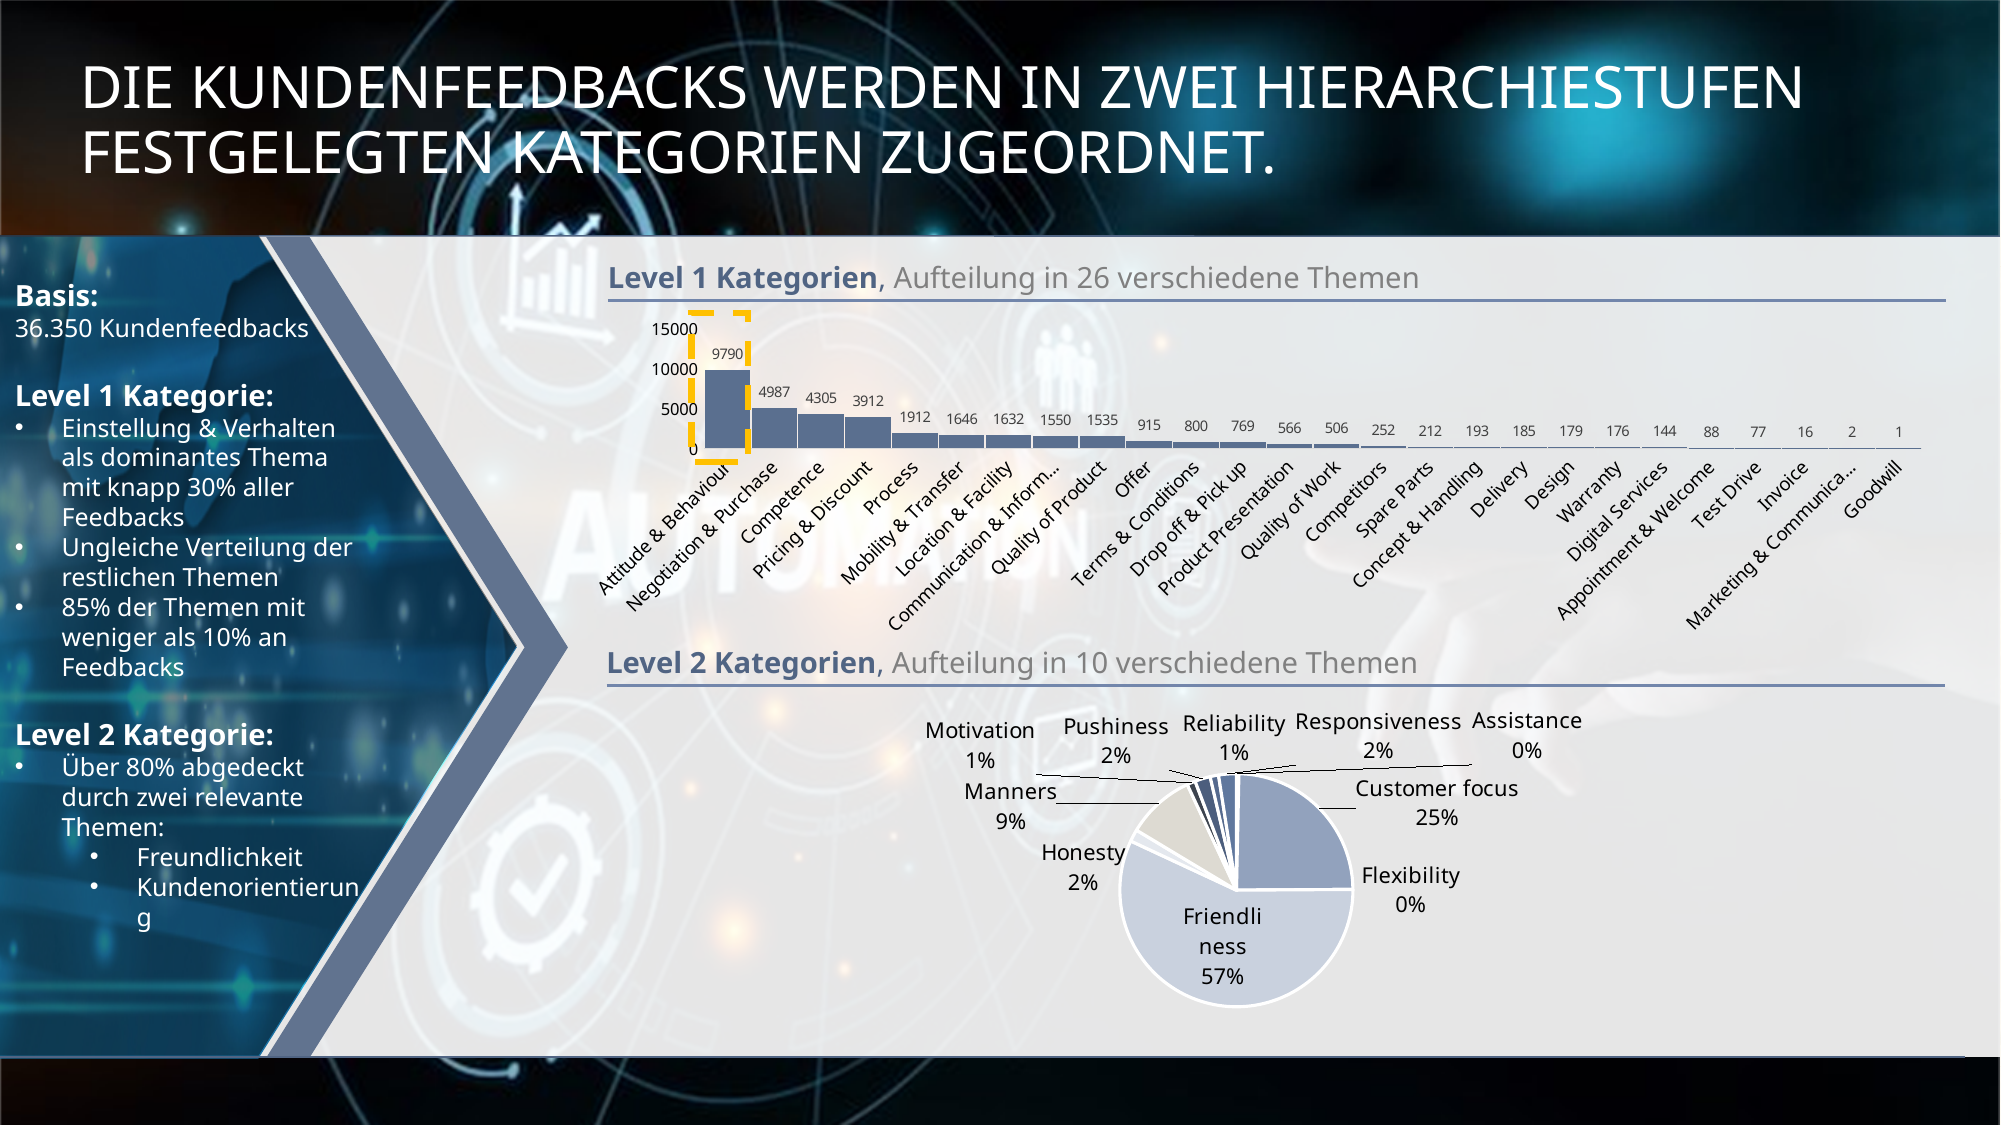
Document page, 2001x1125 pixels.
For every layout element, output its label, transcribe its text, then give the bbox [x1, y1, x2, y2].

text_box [0, 234, 2000, 1081]
picture [0, 0, 2001, 1125]
title Die kundenfeedbacks werden in zwei Hierarchiestufen festgelegten Kategorien zugeordnet. [80, 56, 1922, 172]
